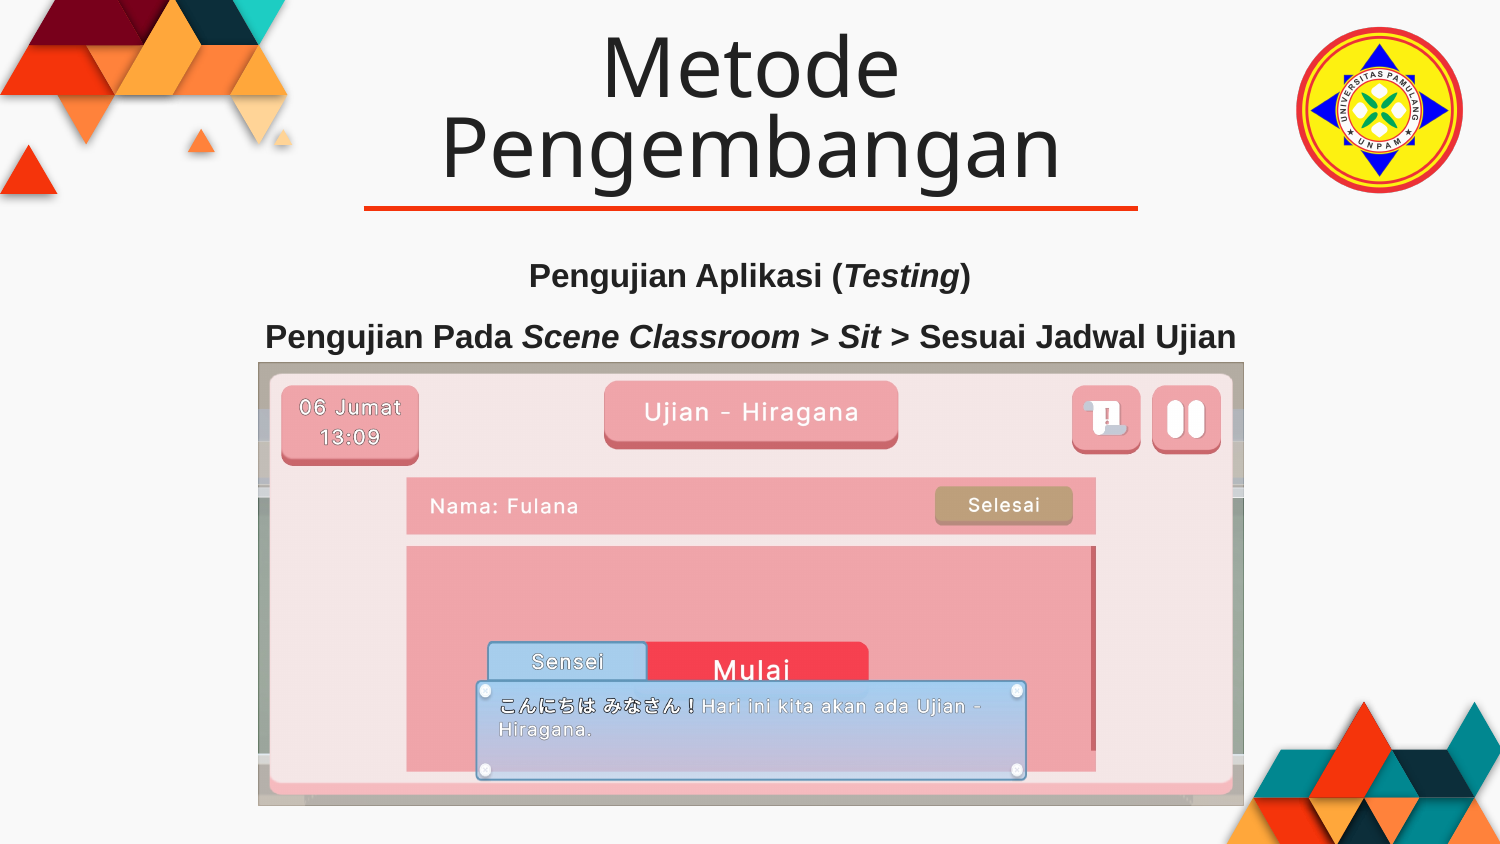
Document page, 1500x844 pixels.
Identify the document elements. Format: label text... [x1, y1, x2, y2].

picture [1245, 10, 1500, 210]
title Metode Pengembangan [384, 63, 1118, 206]
picture [258, 361, 1244, 806]
subtitle Pengujian Aplikasi (Testing) [70, 219, 1430, 301]
text_box Pengujian Pada Scene Classroom > Sit > Sesuai Jadwal Ujian [71, 280, 1431, 347]
